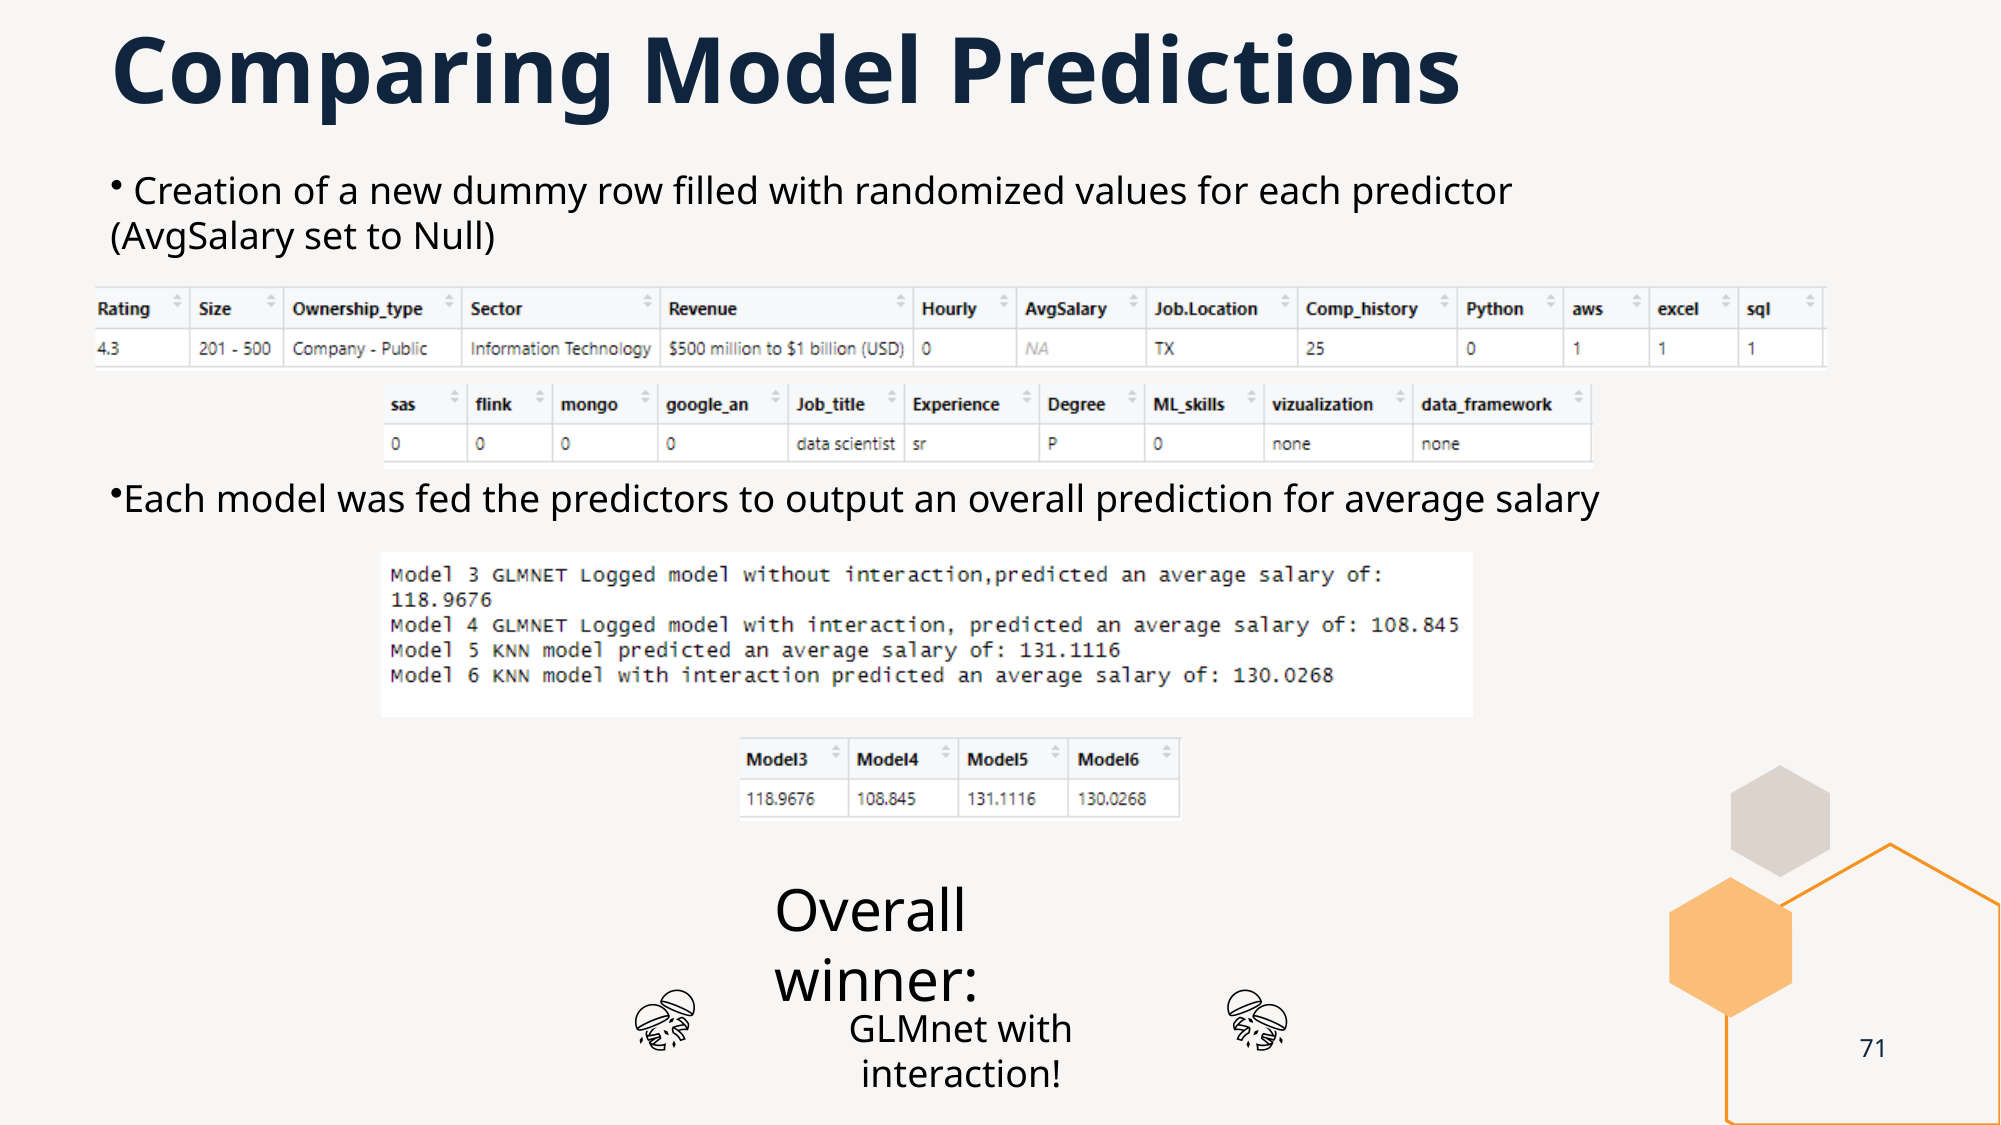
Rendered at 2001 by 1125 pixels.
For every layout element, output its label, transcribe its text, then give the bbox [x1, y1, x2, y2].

text_box Creation of a new dummy row filled with randomized values for each predictor (AvgSalary set to Null)​ [95, 159, 1759, 285]
picture [95, 285, 1827, 371]
text_box Overall winner: [759, 866, 1163, 997]
text_box Each model was fed the predictors to output an overall prediction for average salary [95, 422, 1863, 528]
picture [381, 552, 1473, 717]
text_box GLMnet with interaction! [730, 997, 1192, 1103]
picture [740, 736, 1182, 821]
picture [383, 384, 1594, 469]
picture [1219, 981, 1296, 1058]
slide_number 71 [1836, 1020, 1912, 1080]
picture [626, 981, 703, 1058]
title Comparing Model Predictions [95, 17, 1882, 250]
